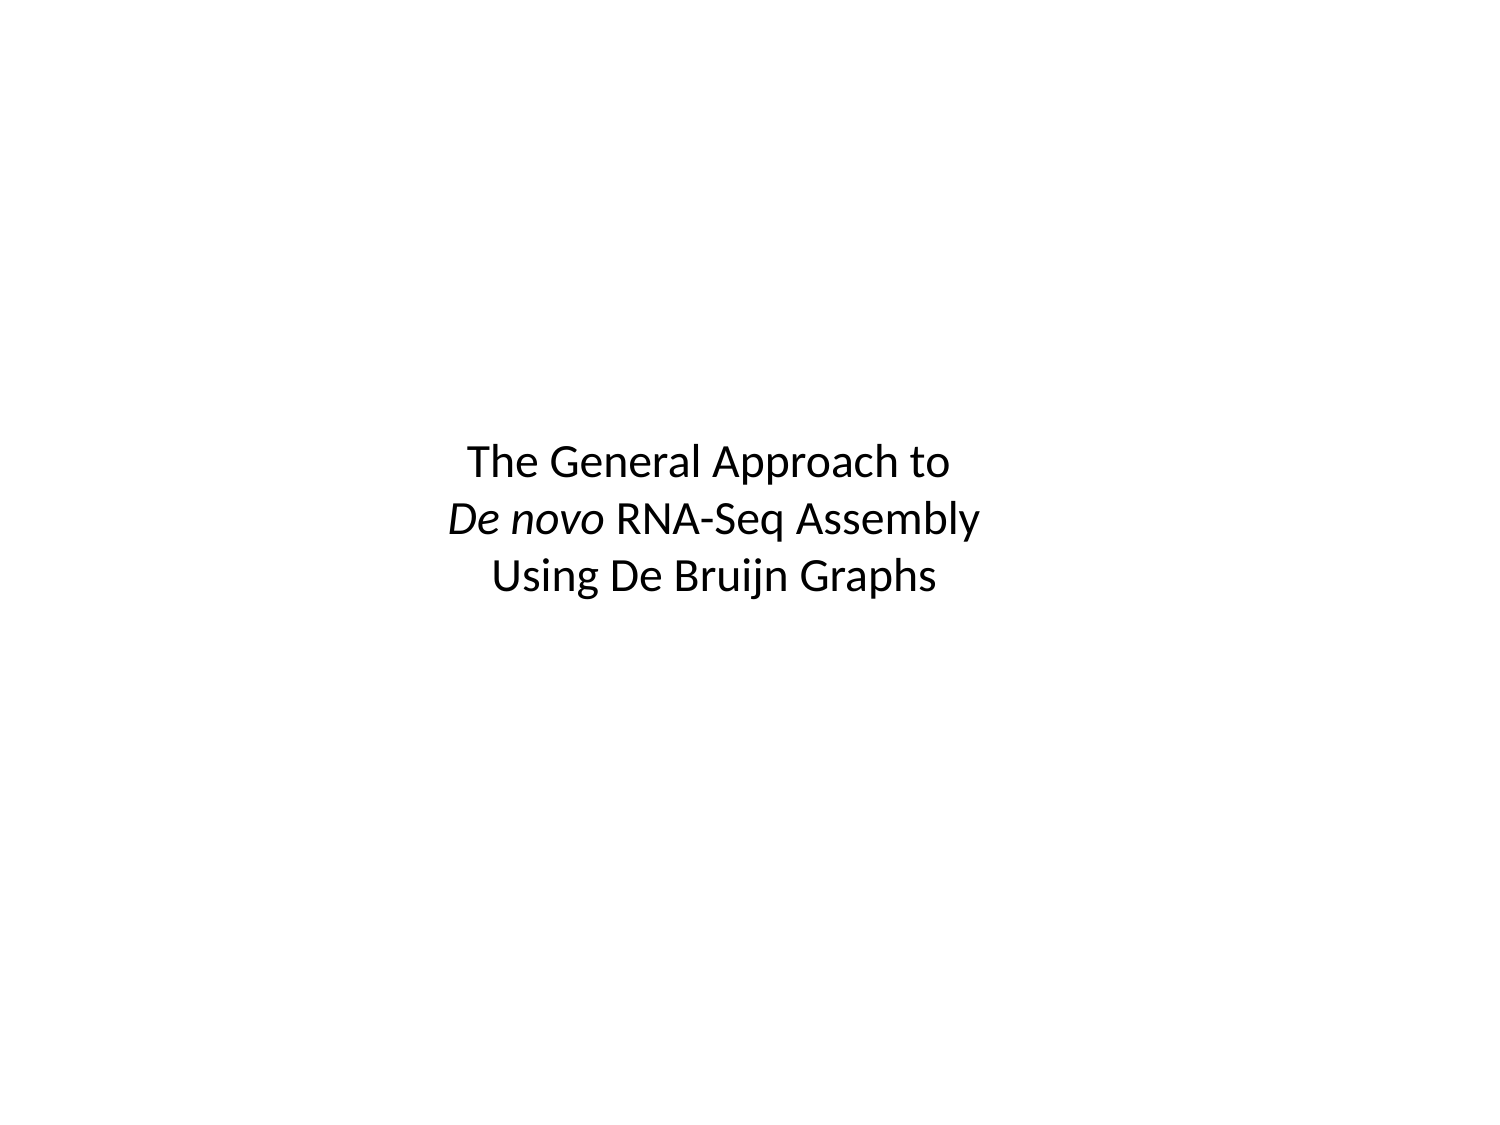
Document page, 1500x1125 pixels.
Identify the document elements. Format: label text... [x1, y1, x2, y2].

title The General Approach to De novo RNA-Seq Assembly Using De Bruijn Graphs [210, 421, 1219, 610]
